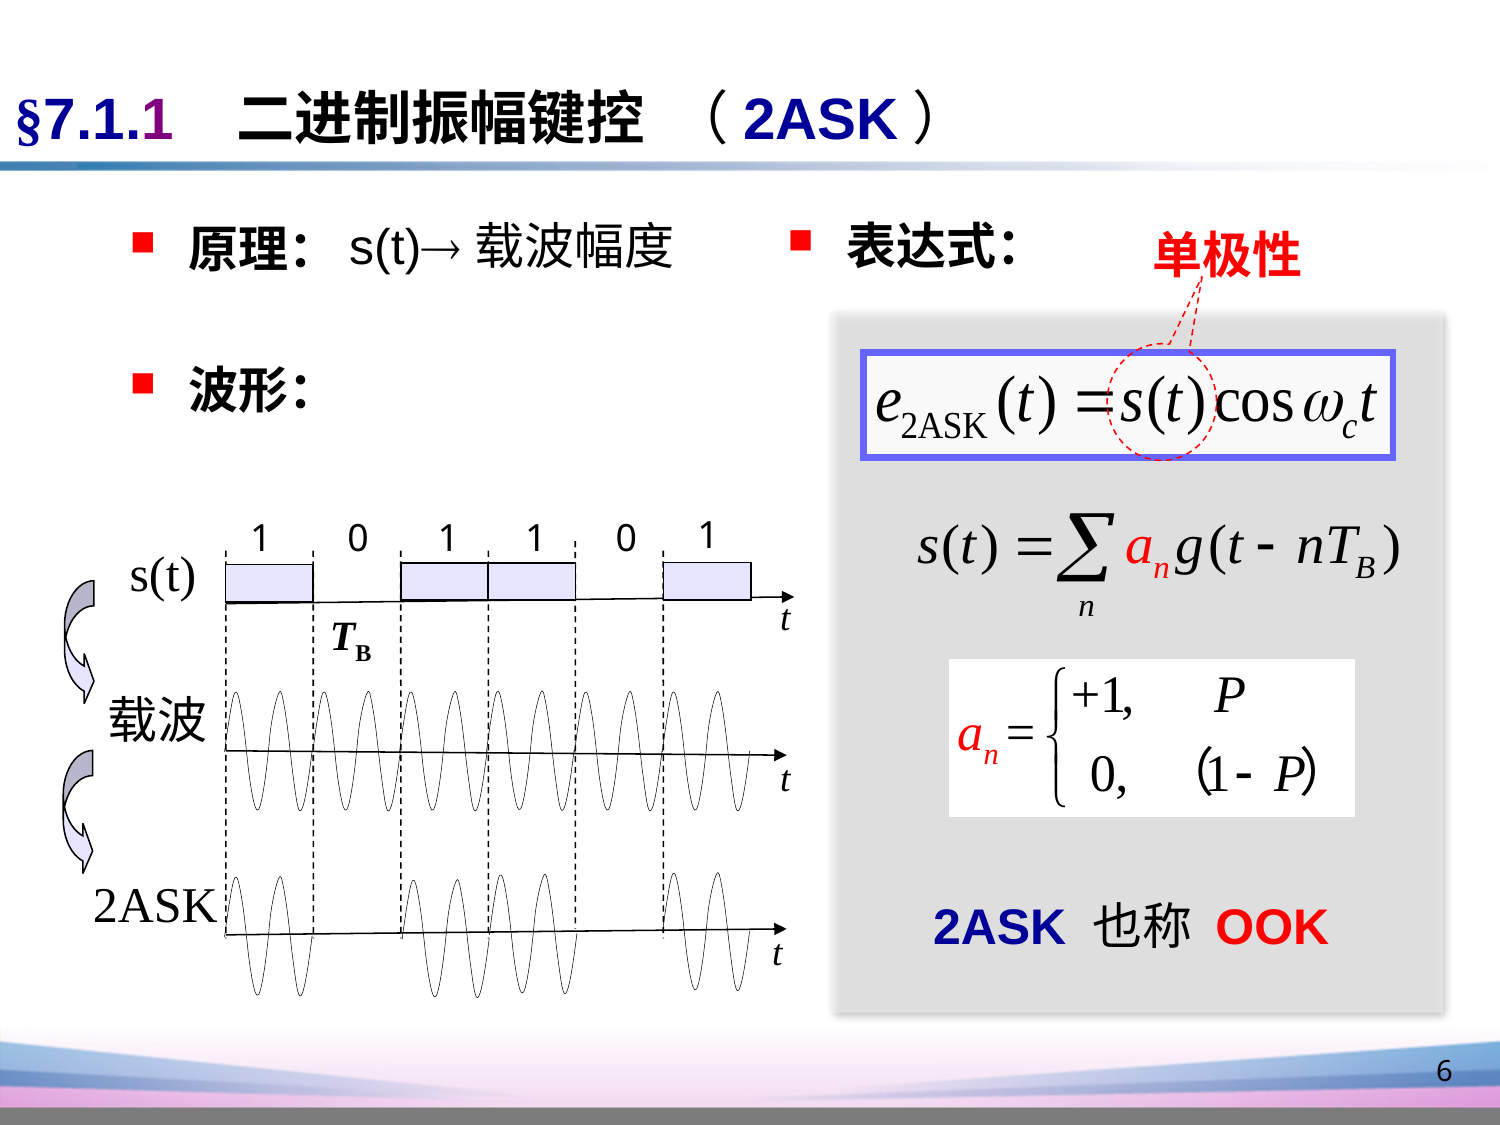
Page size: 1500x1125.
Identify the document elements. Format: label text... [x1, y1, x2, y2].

text_box [64, 580, 94, 704]
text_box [400, 875, 491, 1002]
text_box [223, 873, 314, 1000]
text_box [488, 870, 579, 998]
text_box t [765, 585, 816, 646]
text_box [400, 562, 489, 601]
text_box 波形： [115, 350, 363, 426]
text_box 单极性 [1133, 211, 1334, 344]
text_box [223, 687, 314, 815]
text_box 表达式： [772, 207, 1057, 283]
text_box 1 [682, 504, 745, 564]
text_box [1130, 276, 1203, 354]
slide_number 6 [1154, 1023, 1468, 1100]
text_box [907, 503, 1413, 629]
text_box 0 [600, 506, 651, 567]
text_box s(t)载波幅度 [334, 207, 699, 283]
text_box 原理： [115, 209, 363, 285]
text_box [489, 687, 576, 814]
text_box 1 [413, 506, 476, 567]
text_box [660, 868, 752, 995]
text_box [314, 687, 397, 815]
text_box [576, 687, 664, 815]
text_box 2ASK 也称 OOK [879, 887, 1430, 962]
text_box t [765, 746, 816, 807]
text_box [664, 687, 752, 815]
text_box 1 [225, 506, 301, 567]
text_box 1 [500, 506, 564, 567]
text_box §7.1.1 二进制振幅键控 （2ASK） [0, 73, 1078, 169]
text_box s(t) [114, 533, 235, 609]
text_box 载波 [92, 681, 241, 757]
text_box [63, 750, 93, 874]
text_box TB [315, 601, 412, 674]
text_box [489, 562, 576, 601]
text_box t [757, 920, 808, 981]
text_box 2ASK [78, 864, 250, 940]
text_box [866, 355, 1390, 455]
text_box [830, 311, 1443, 1013]
text_box 0 [313, 506, 401, 567]
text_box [398, 687, 489, 815]
picture [0, 0, 1500, 1125]
text_box [235, 564, 314, 603]
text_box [949, 658, 1356, 817]
text_box [663, 562, 751, 600]
